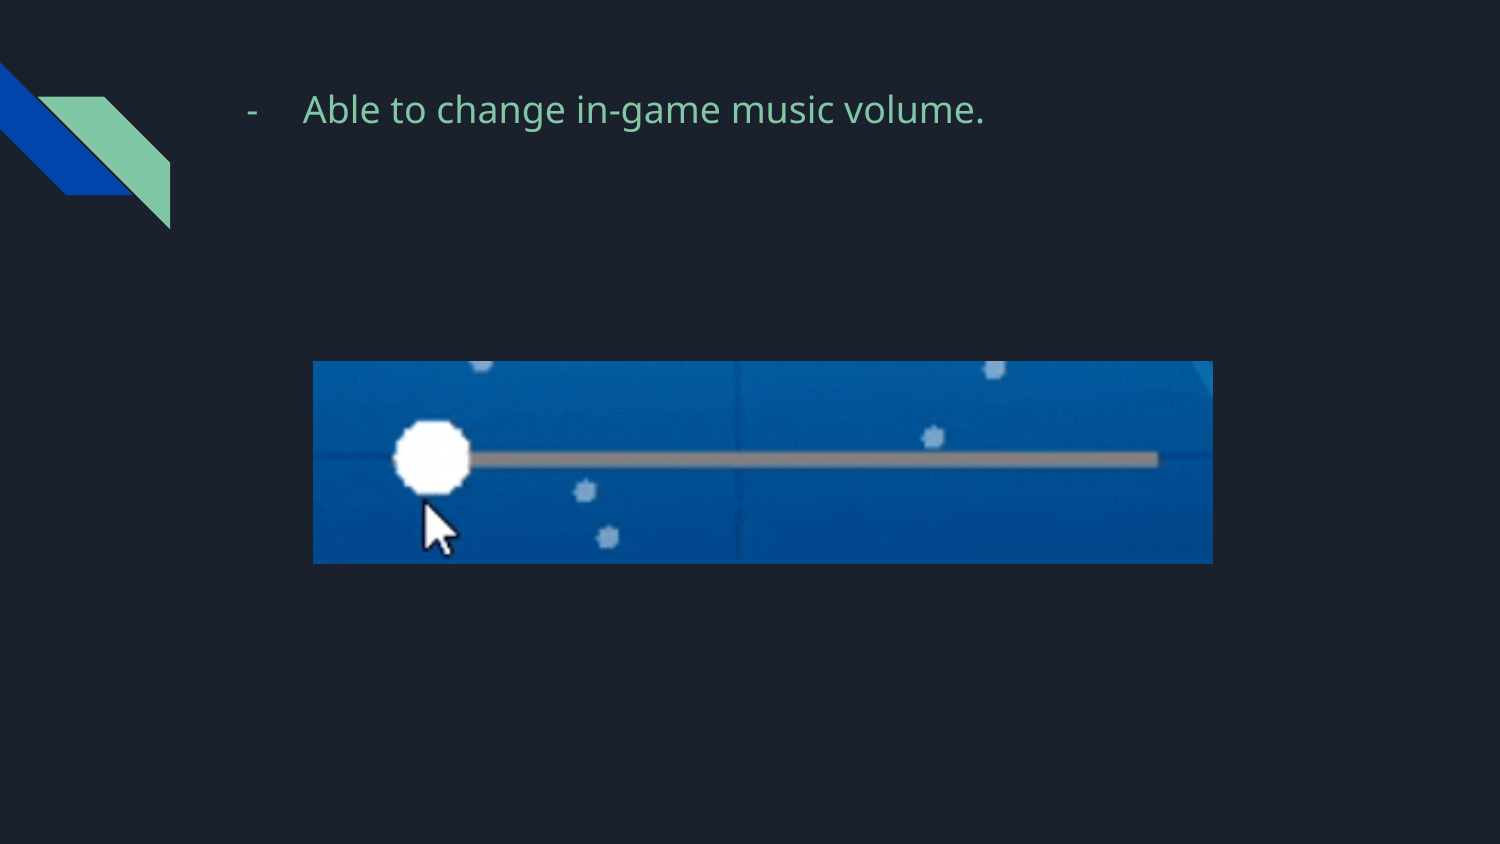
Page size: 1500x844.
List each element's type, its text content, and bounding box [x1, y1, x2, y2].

picture [312, 360, 1213, 564]
title Able to change in-game music volume. [212, 64, 1368, 215]
